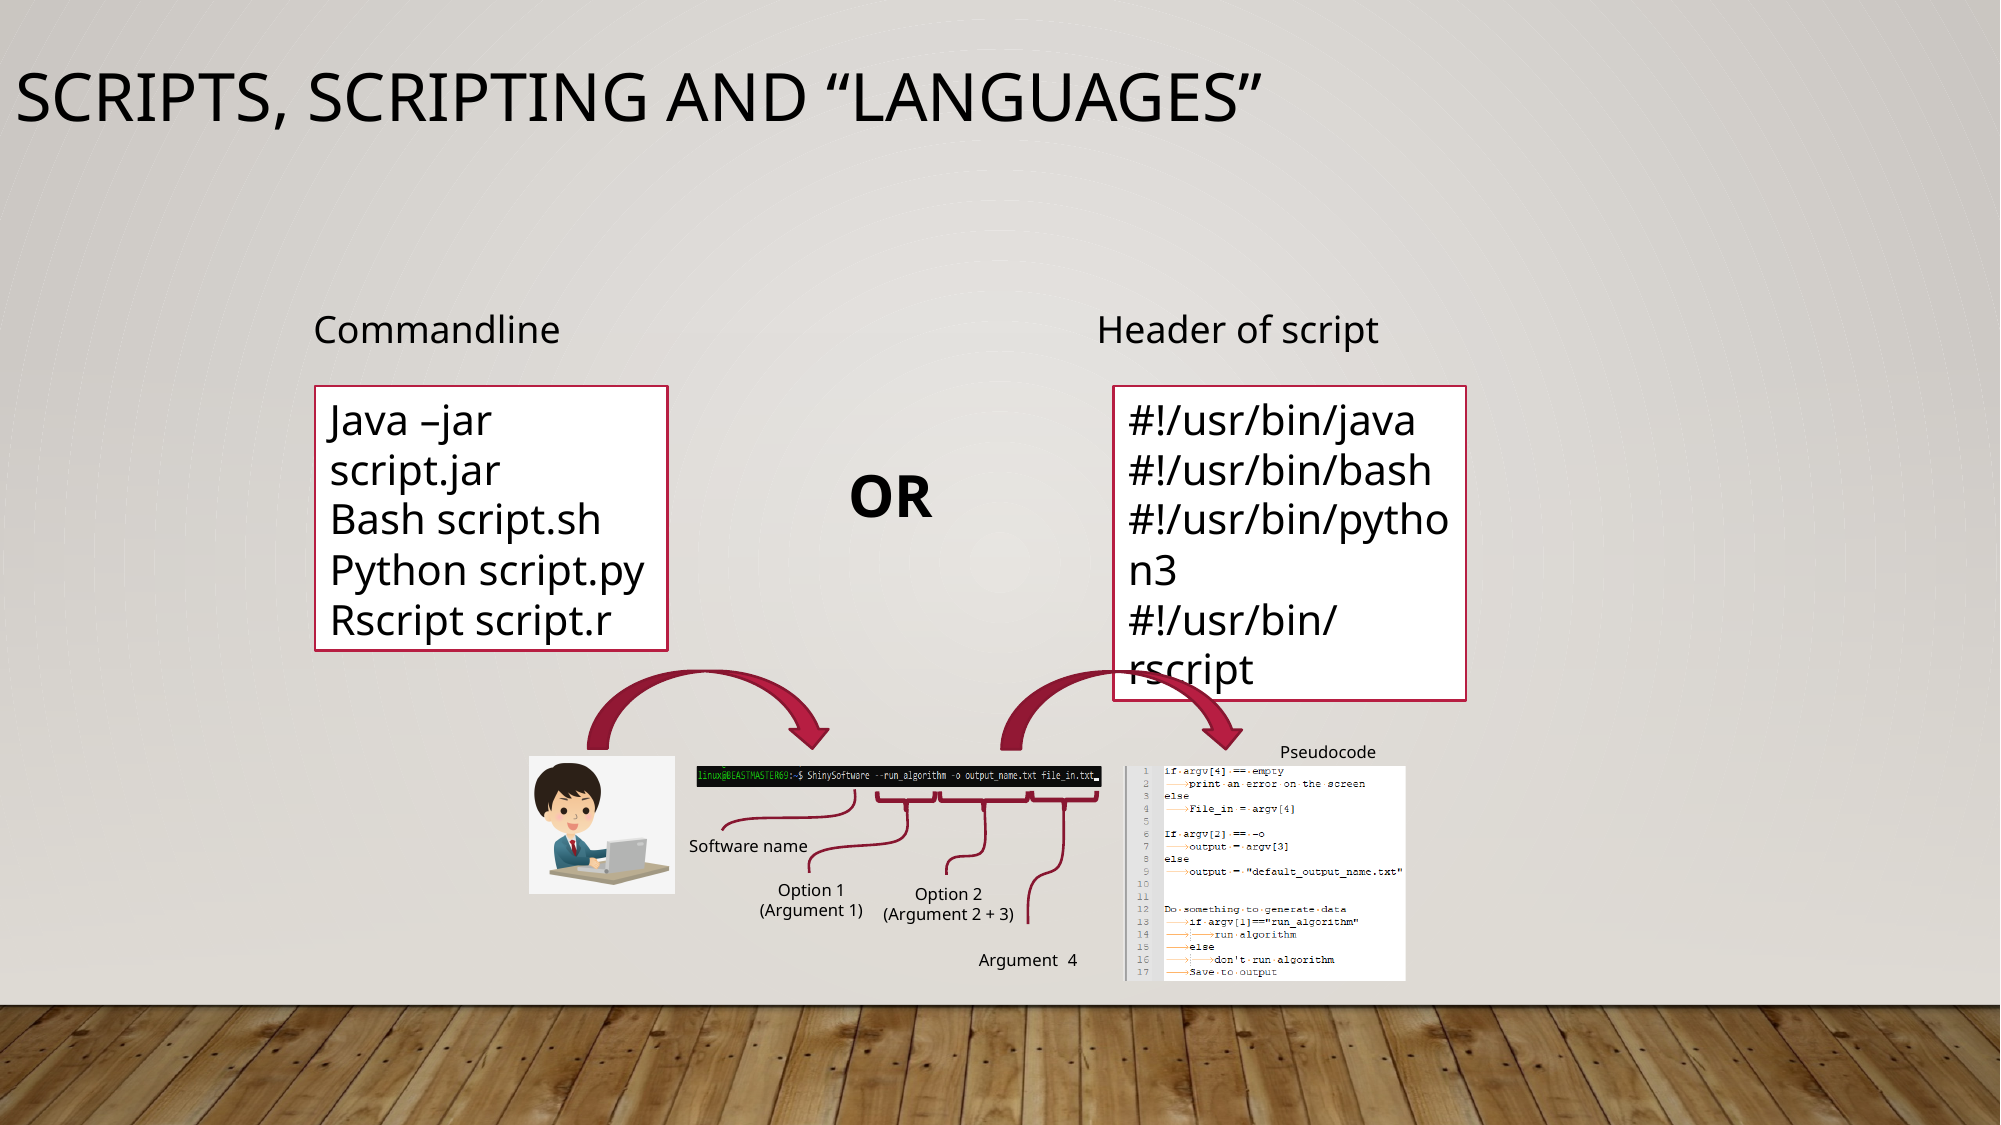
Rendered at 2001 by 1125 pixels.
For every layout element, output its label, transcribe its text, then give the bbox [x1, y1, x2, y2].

text_box Java –jar script.jar Bash script.sh Python script.py Rscript script.r [314, 385, 669, 652]
text_box Commandline [298, 298, 576, 359]
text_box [529, 670, 1406, 982]
text_box #!/usr/bin/java #!/usr/bin/bash #!/usr/bin/python3 #!/usr/bin/rscript [1112, 385, 1467, 702]
text_box Header of script [1081, 298, 1395, 359]
text_box OR [833, 451, 948, 537]
picture [0, 1005, 2000, 1125]
text_box Scripts, scripting and “languages” [0, 56, 1576, 229]
